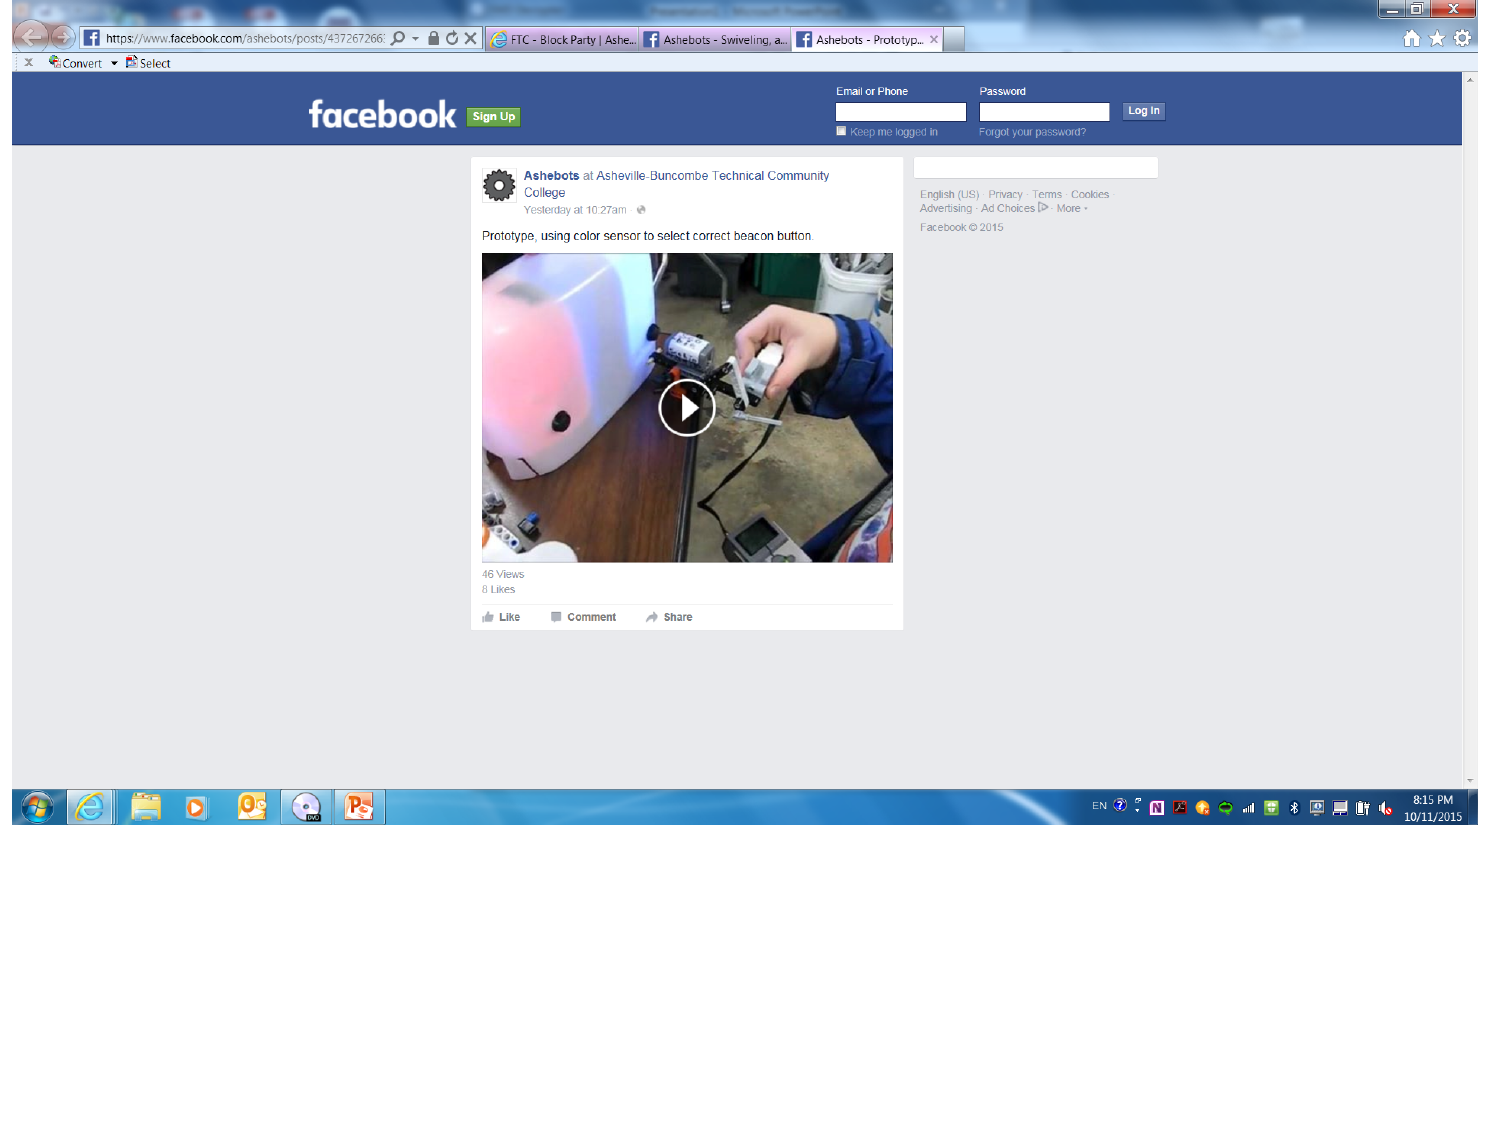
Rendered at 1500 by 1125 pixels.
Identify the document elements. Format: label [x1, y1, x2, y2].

picture [12, 0, 1479, 826]
